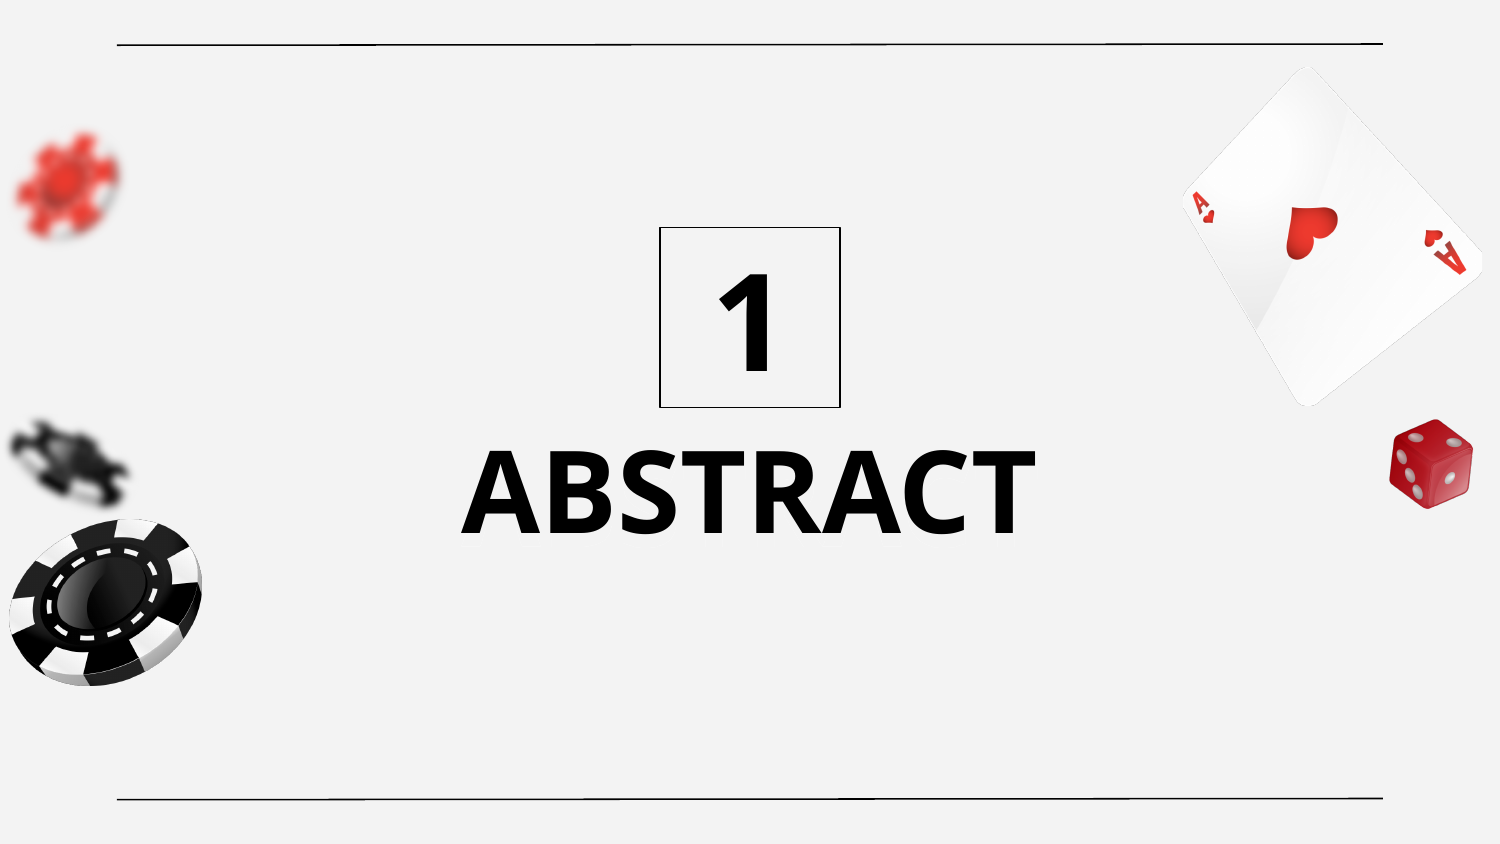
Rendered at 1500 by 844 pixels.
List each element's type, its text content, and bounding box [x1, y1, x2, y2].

picture [5, 122, 131, 252]
picture [1182, 66, 1483, 406]
title ABSTRACT [170, 427, 1330, 550]
title 1 [659, 227, 841, 408]
picture [1388, 419, 1476, 512]
picture [1, 411, 140, 517]
picture [9, 519, 202, 686]
